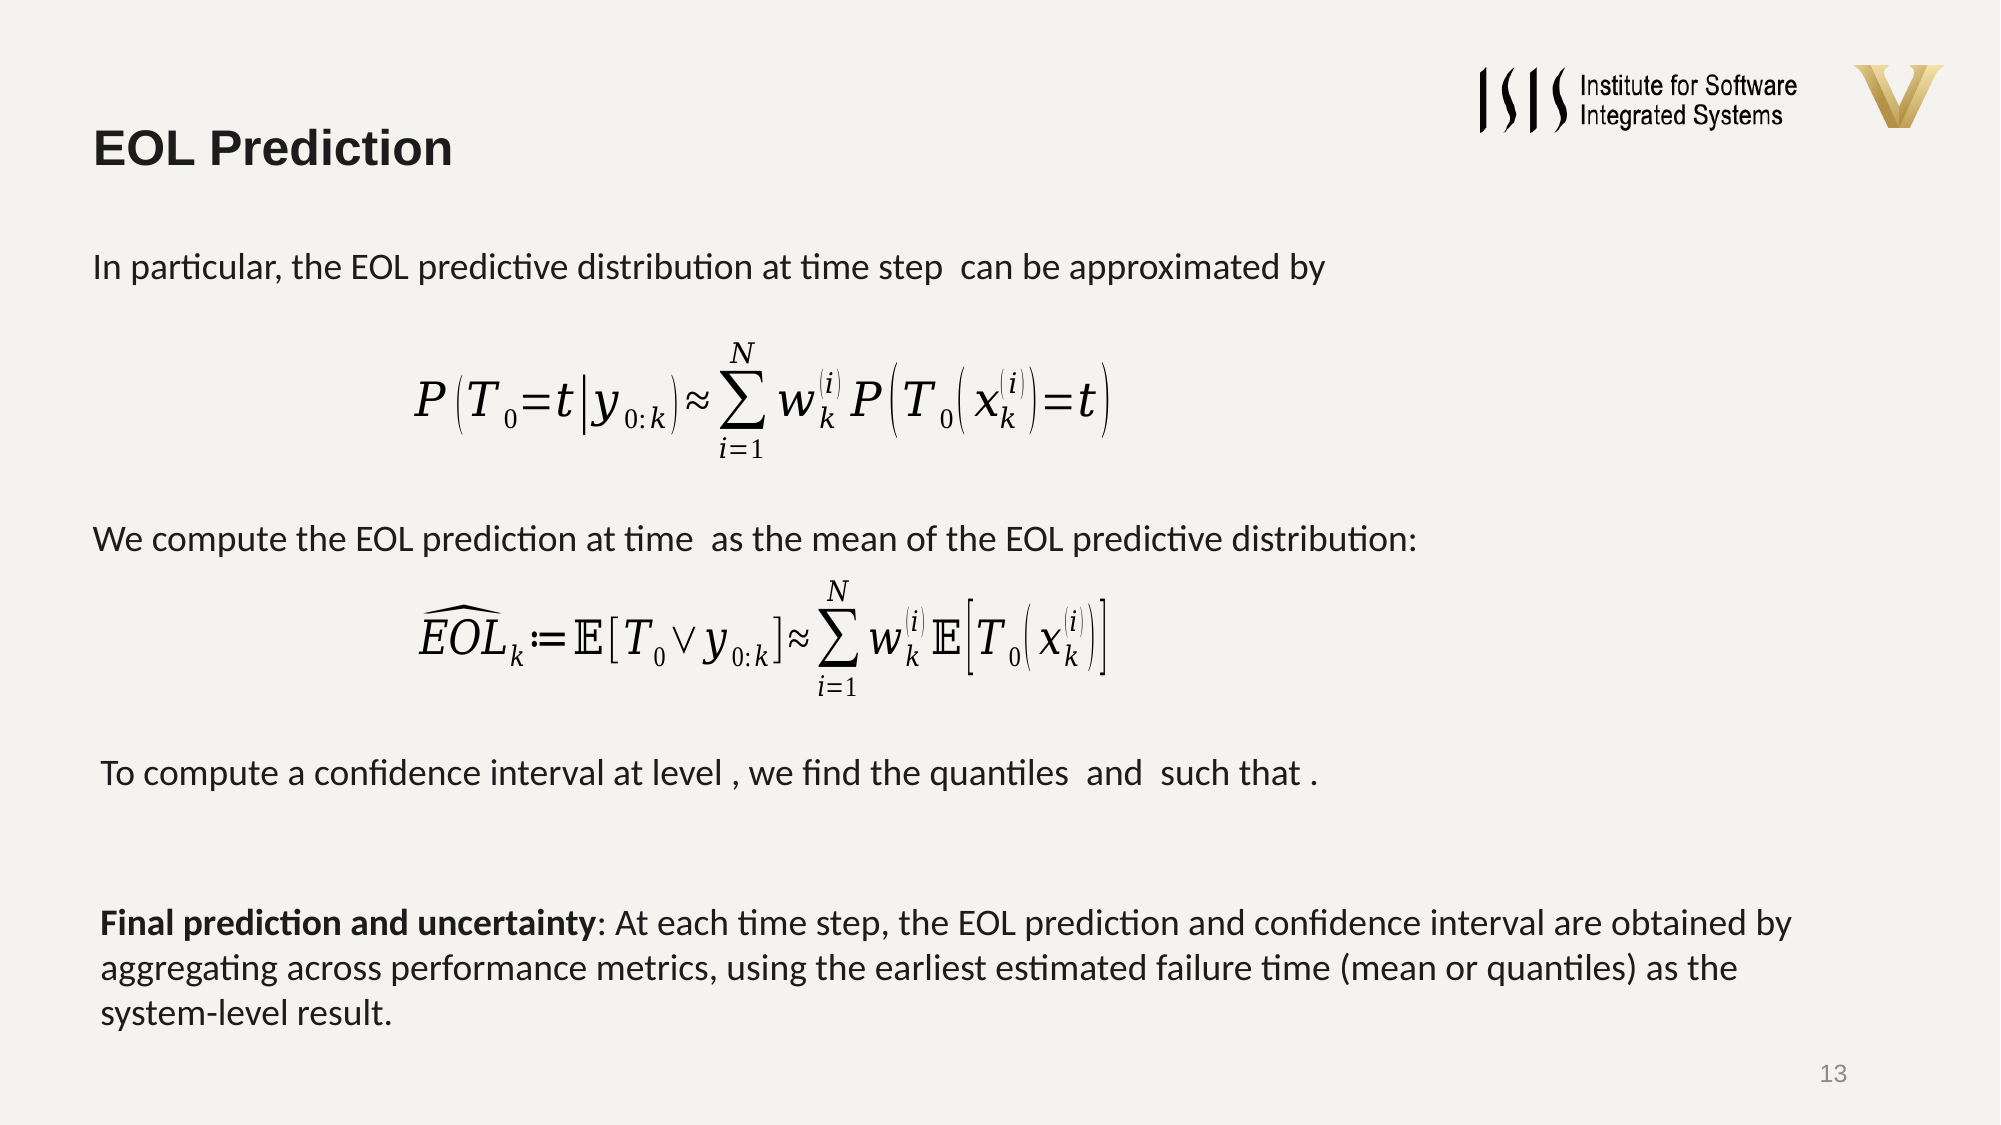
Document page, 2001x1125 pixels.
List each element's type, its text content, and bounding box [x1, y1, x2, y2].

picture [1477, 67, 1798, 133]
list EOL Prediction [78, 114, 1018, 194]
slide_number 13 [1412, 1042, 1863, 1103]
picture [1854, 65, 1944, 128]
text_box Final prediction and uncertainty: At each time step, the EOL prediction and confidence interval are obtained by aggregating across performance metrics, using the earliest estimated failure time (mean or quantiles) as the system-level result. [85, 890, 1829, 1040]
